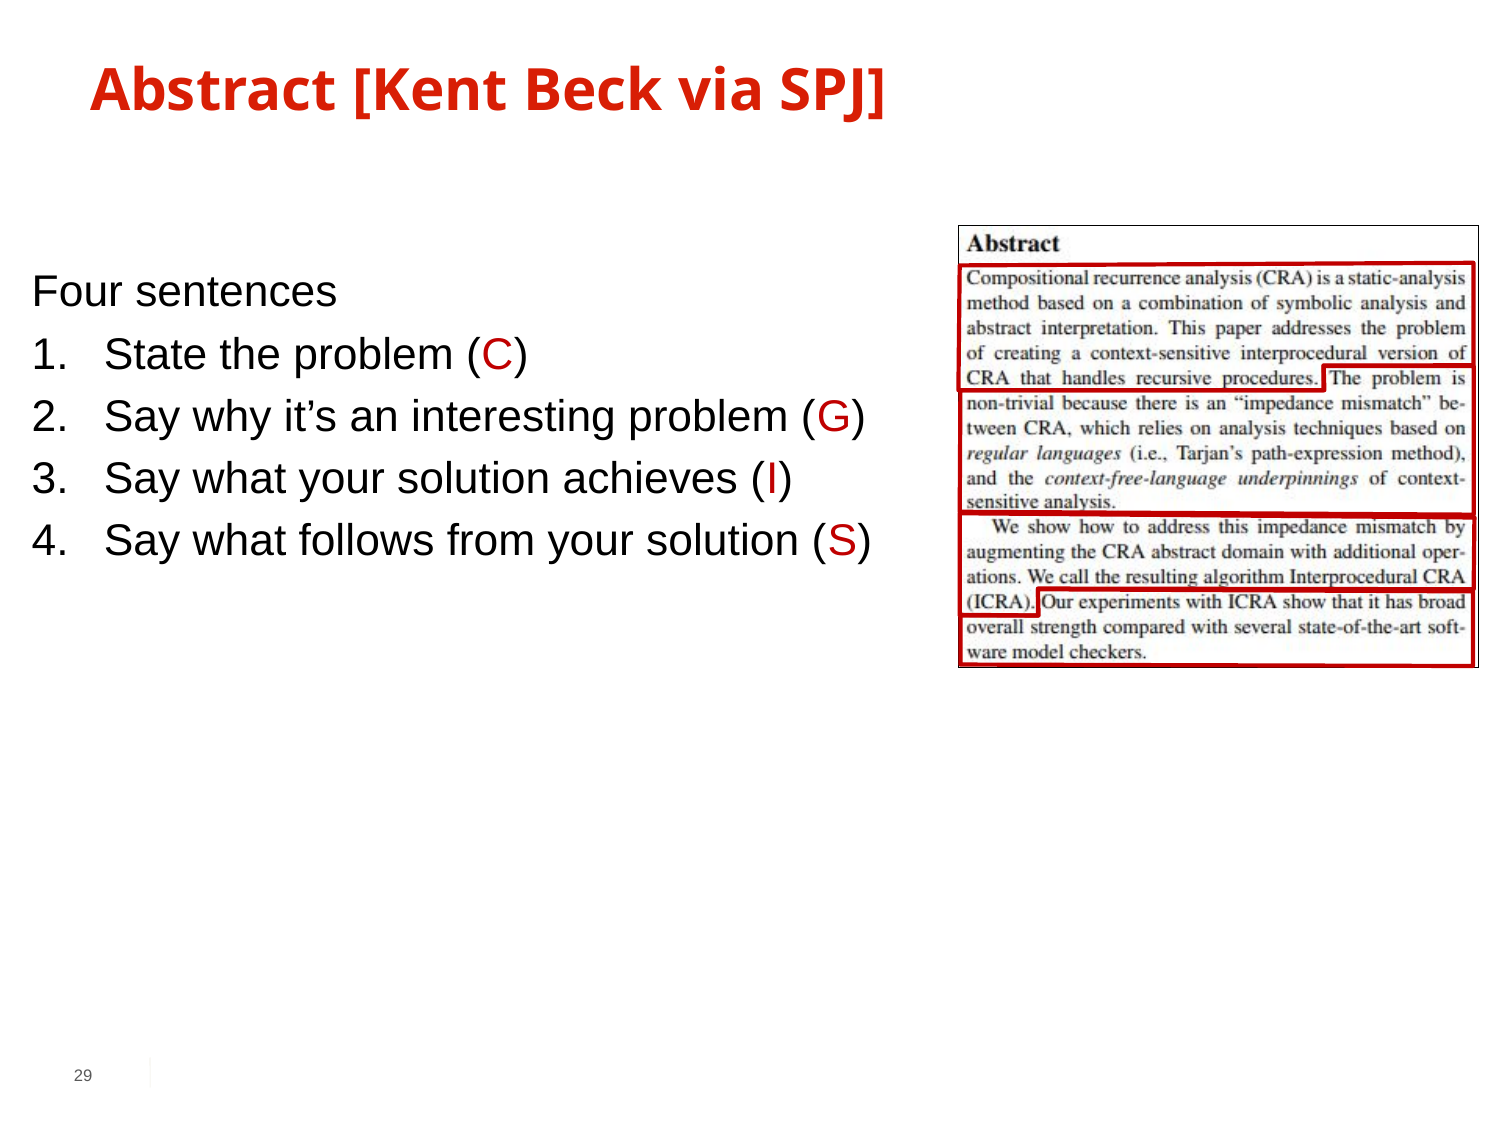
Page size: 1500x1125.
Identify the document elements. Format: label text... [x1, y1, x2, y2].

list Four sentences State the problem (C) Say why it’s an interesting problem (G) Say what your solution achieves (I) Say what follows from your solution (S) [16, 254, 936, 638]
slide_number 29 [49, 1049, 101, 1101]
title Abstract [Kent Beck via SPJ] [75, 45, 1425, 188]
picture [958, 224, 1479, 668]
